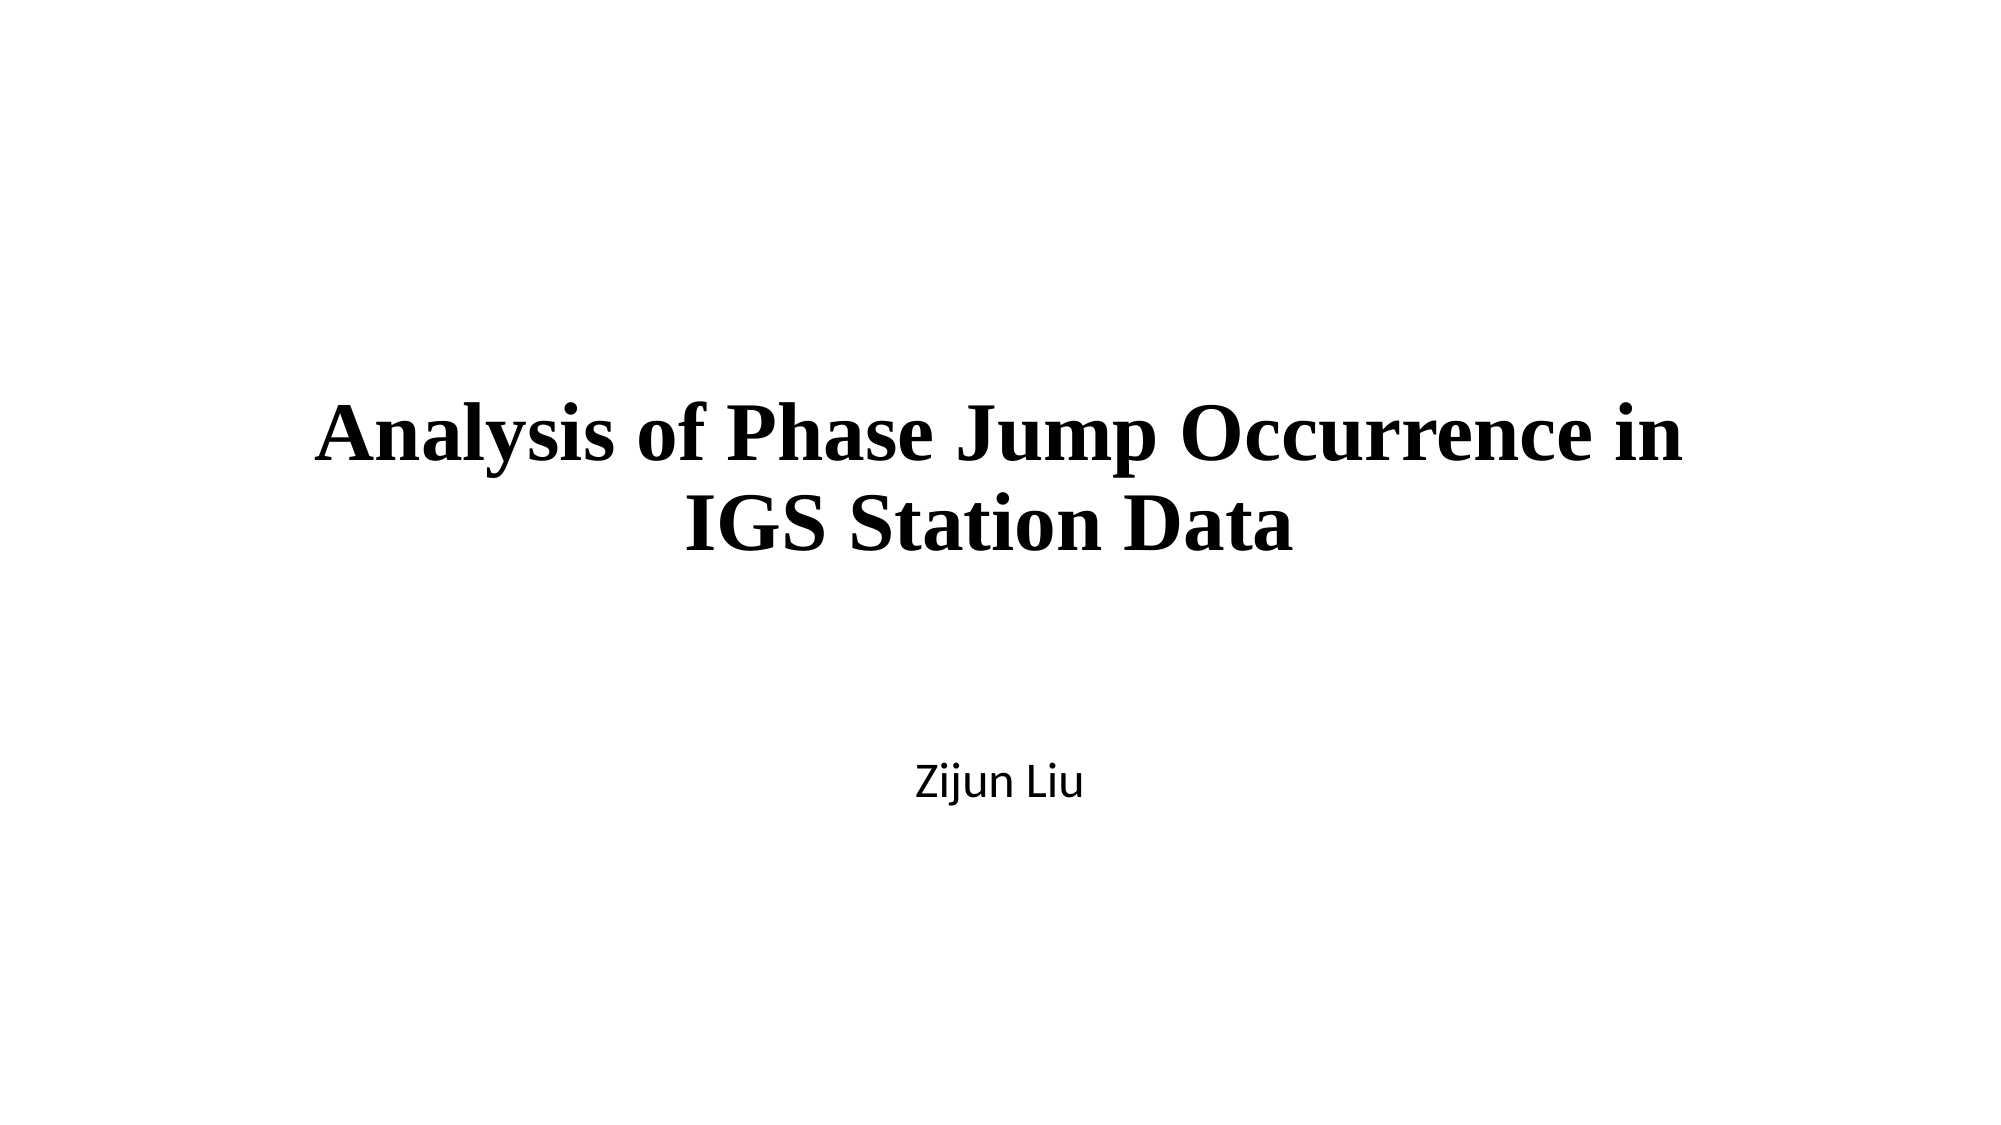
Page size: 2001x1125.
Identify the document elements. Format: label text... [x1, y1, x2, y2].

title Analysis of Phase Jump Occurrence in IGS Station Data [249, 184, 1750, 576]
subtitle Zijun Liu [249, 590, 1750, 863]
